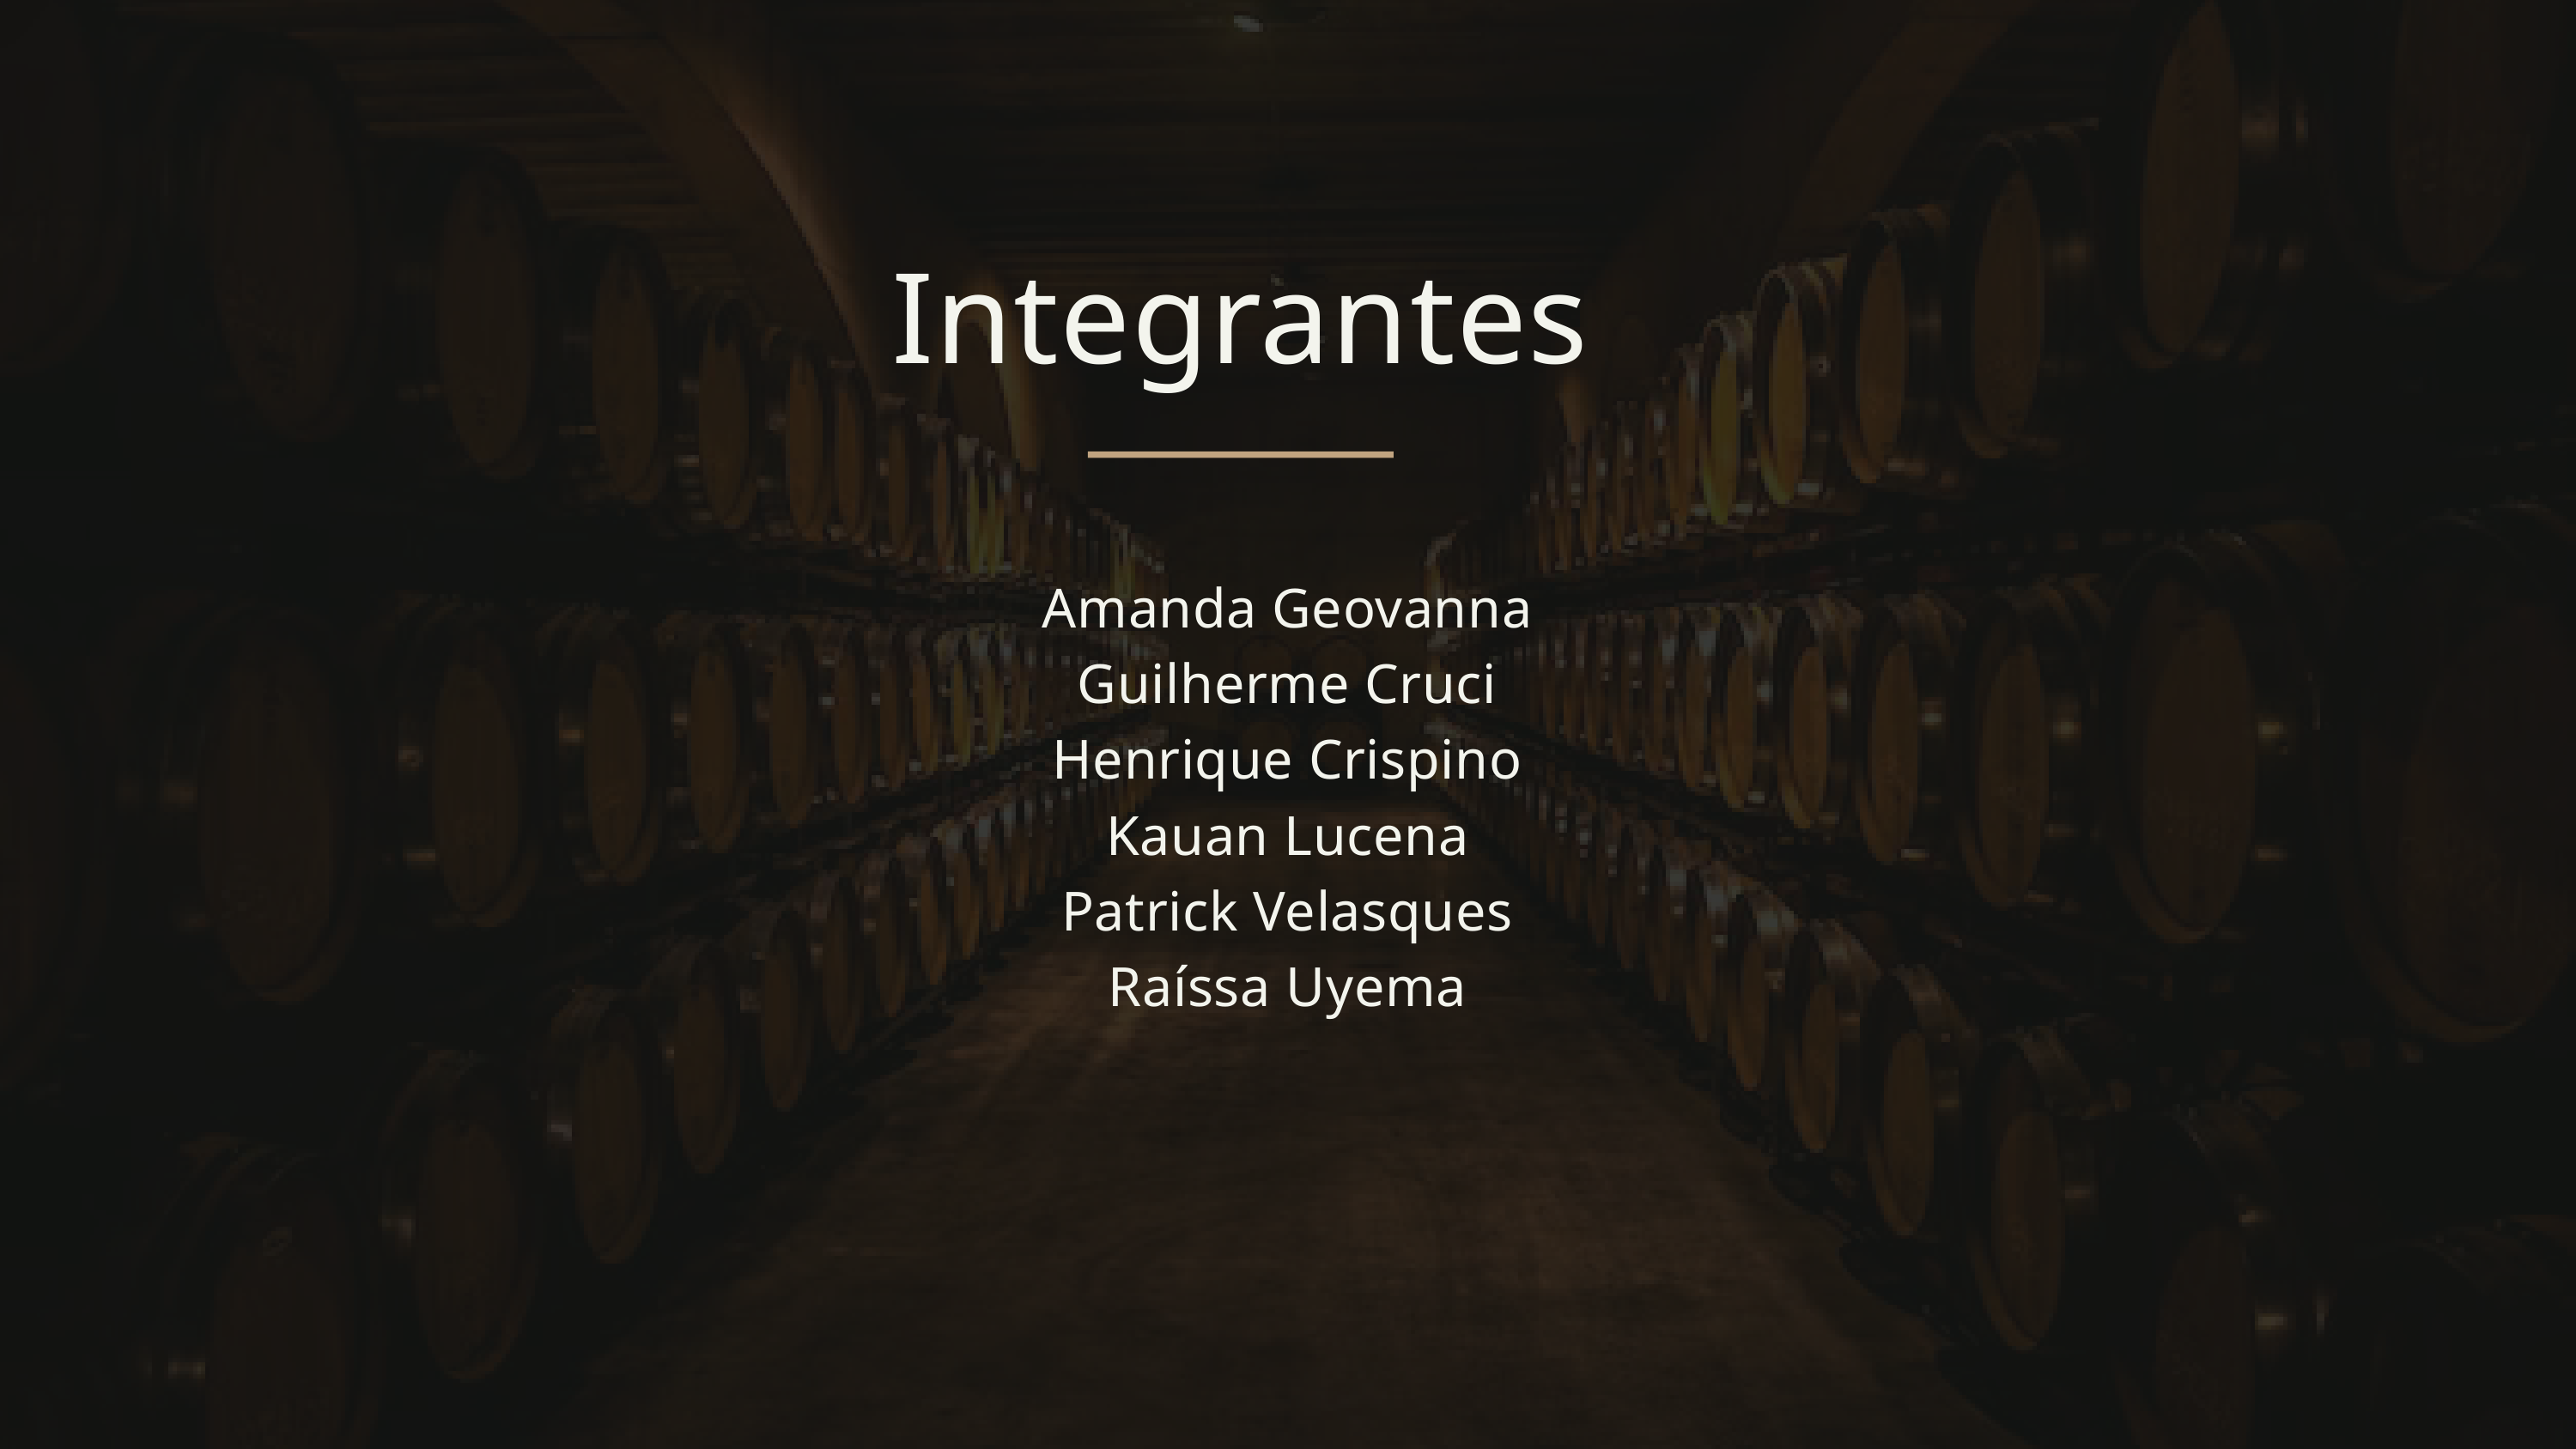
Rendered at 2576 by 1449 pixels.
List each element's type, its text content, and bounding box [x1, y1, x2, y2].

text_box Amanda Geovanna Guilherme Cruci Henrique Crispino Kauan Lucena Patrick Velasques Raíssa Uyema [653, 562, 1922, 1169]
text_box [0, 0, 2576, 1449]
text_box [1087, 451, 1394, 458]
text_box Integrantes [279, 238, 2202, 389]
